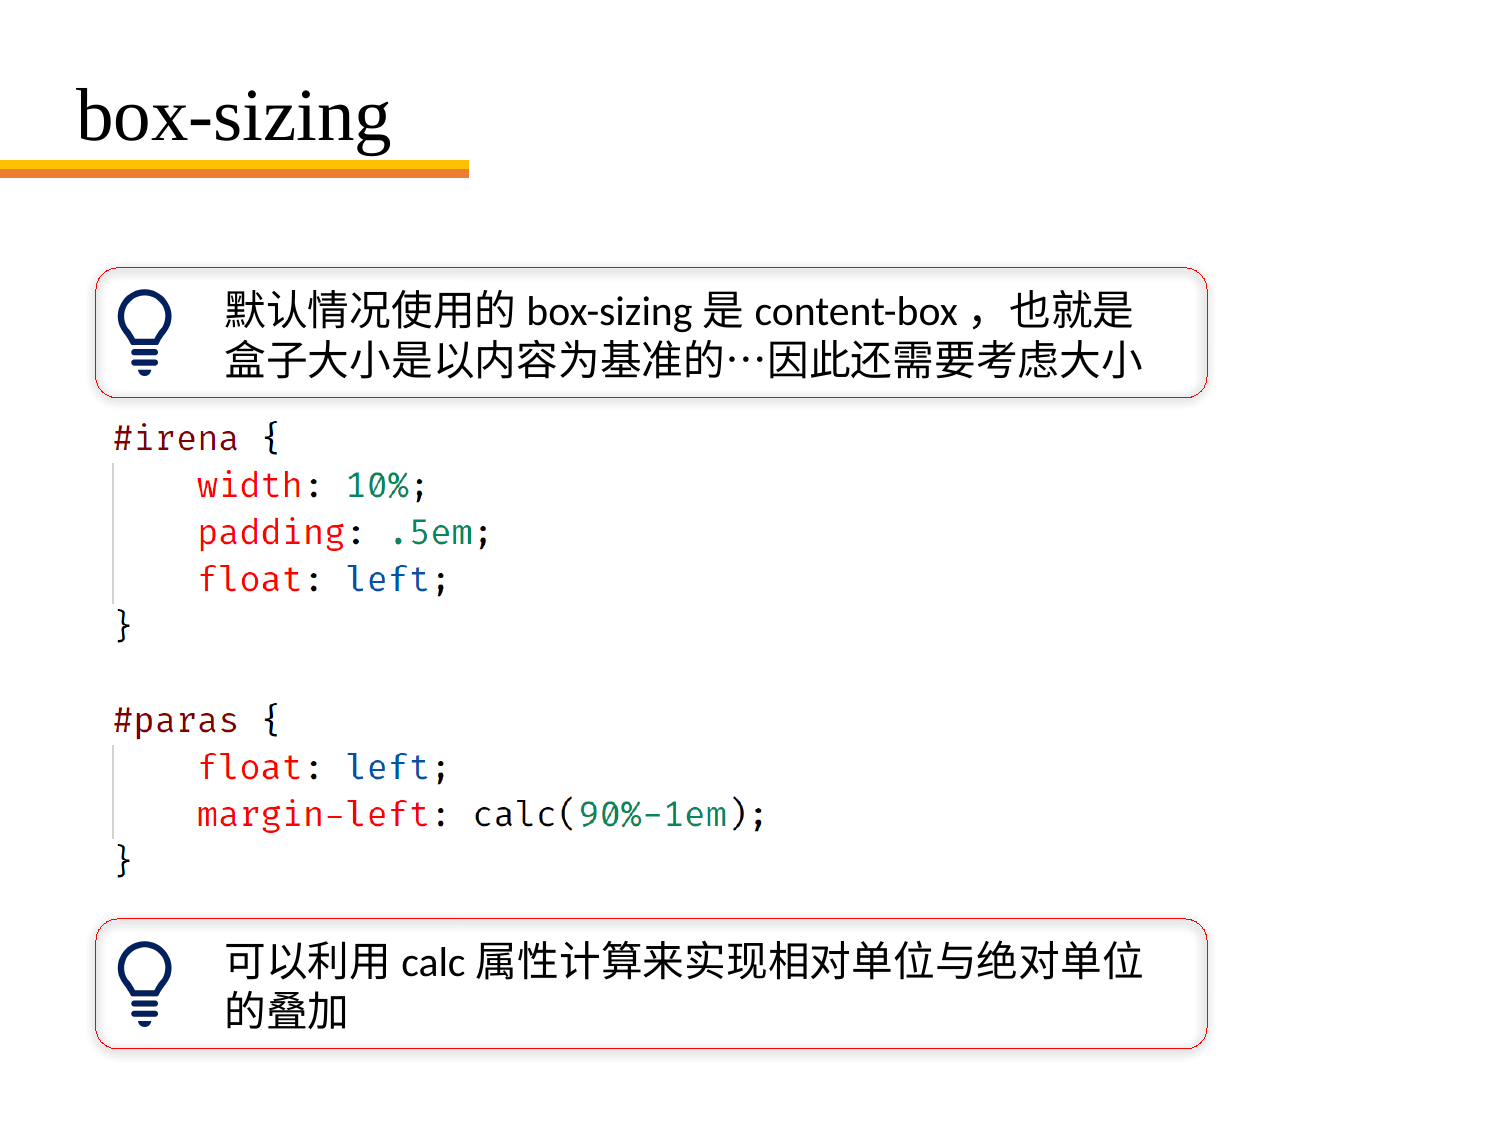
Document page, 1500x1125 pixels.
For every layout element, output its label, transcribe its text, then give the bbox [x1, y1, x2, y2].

title box-sizing [0, 62, 469, 170]
text_box [96, 918, 1208, 1049]
picture [95, 935, 194, 1033]
text_box 默认情况使用的box-sizing是content-box，也就是盒子大小是以内容为基准的…因此还需要考虑大小 [209, 276, 1182, 392]
text_box 可以利用calc属性计算来实现相对单位与绝对单位的叠加 [209, 927, 1182, 1043]
picture [101, 415, 938, 903]
picture [95, 283, 194, 382]
text_box [96, 267, 1208, 398]
